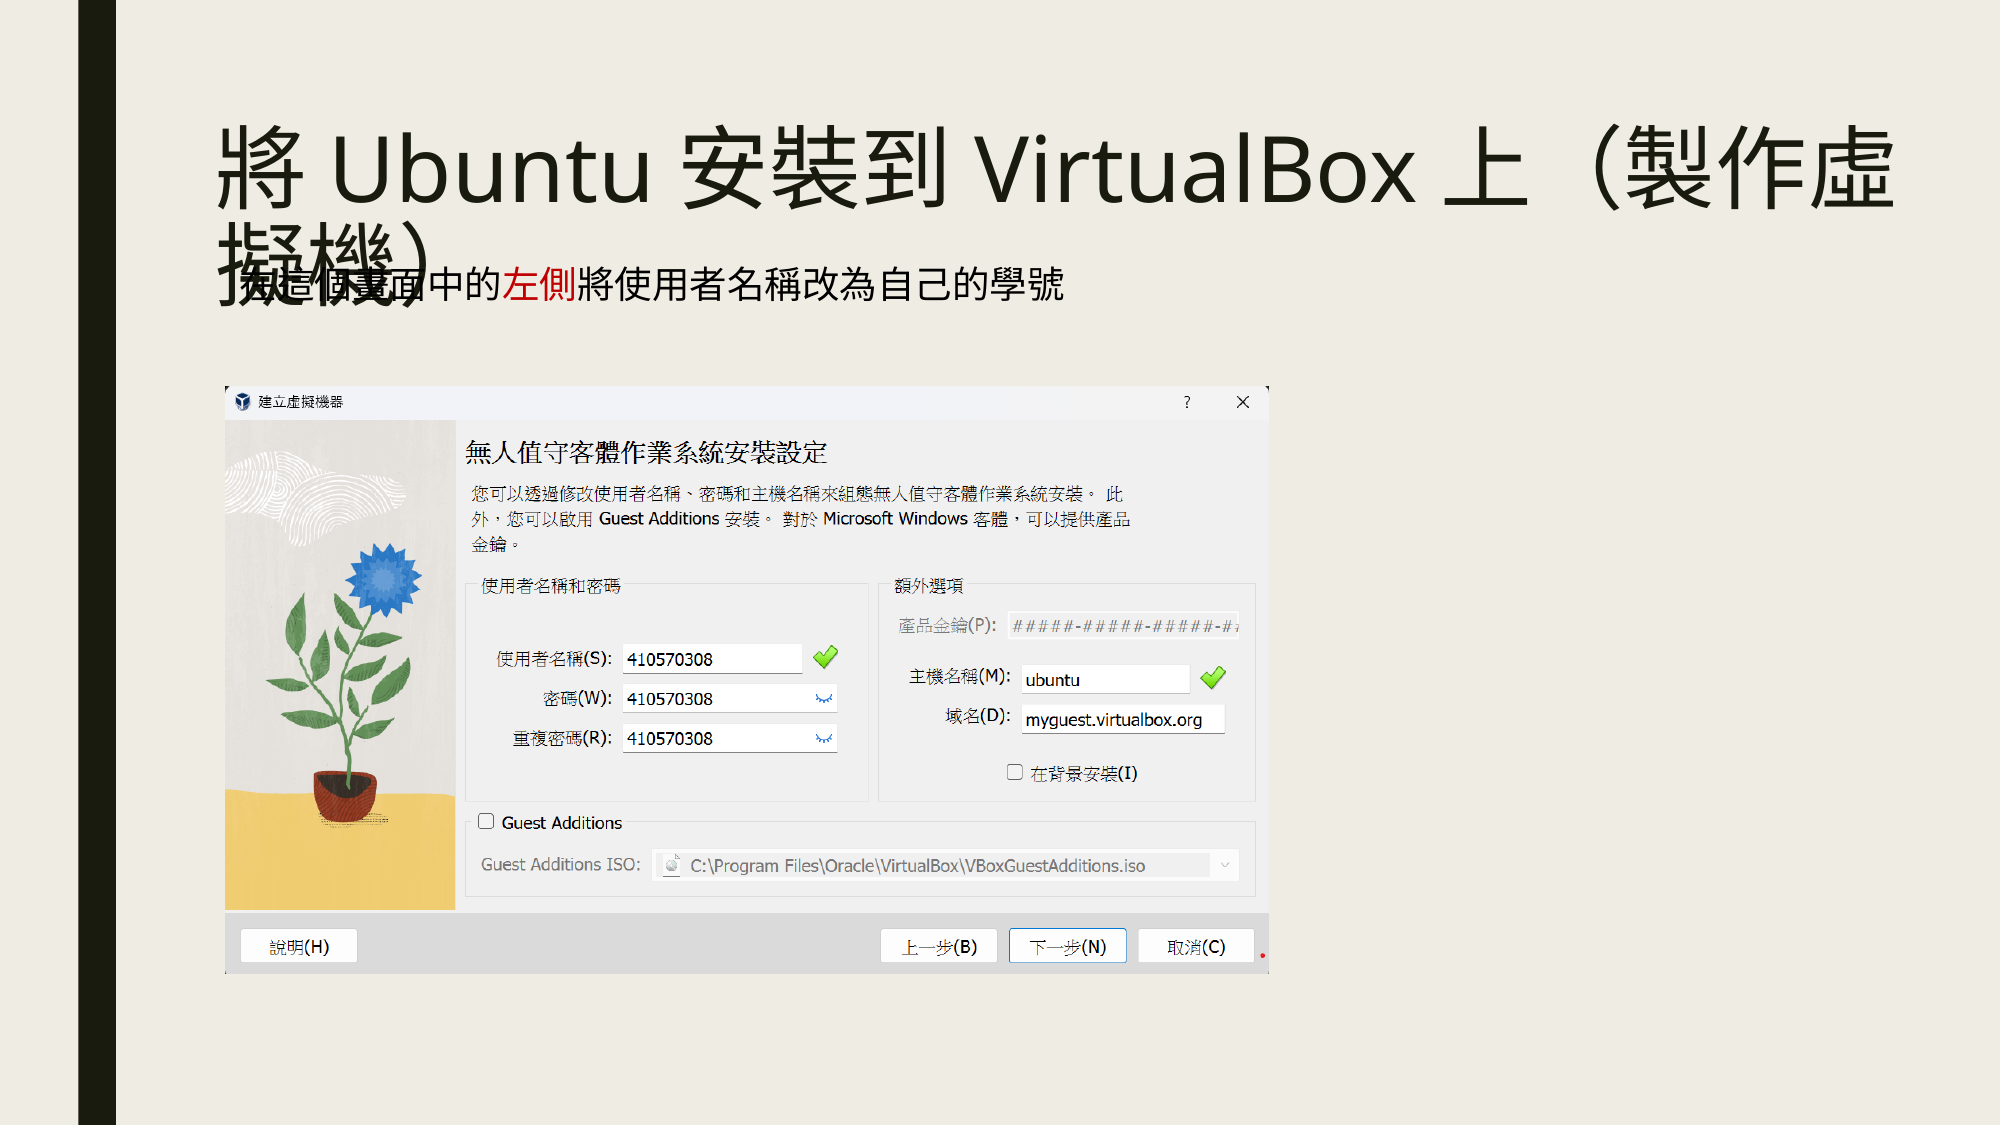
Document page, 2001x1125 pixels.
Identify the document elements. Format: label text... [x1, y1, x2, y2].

text_box 在這個畫面中的左側將使用者名稱改為自己的學號 [225, 253, 1152, 314]
title 將Ubuntu安裝到VirtualBox上（製作虛擬機） [200, 116, 1943, 361]
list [224, 386, 1269, 974]
